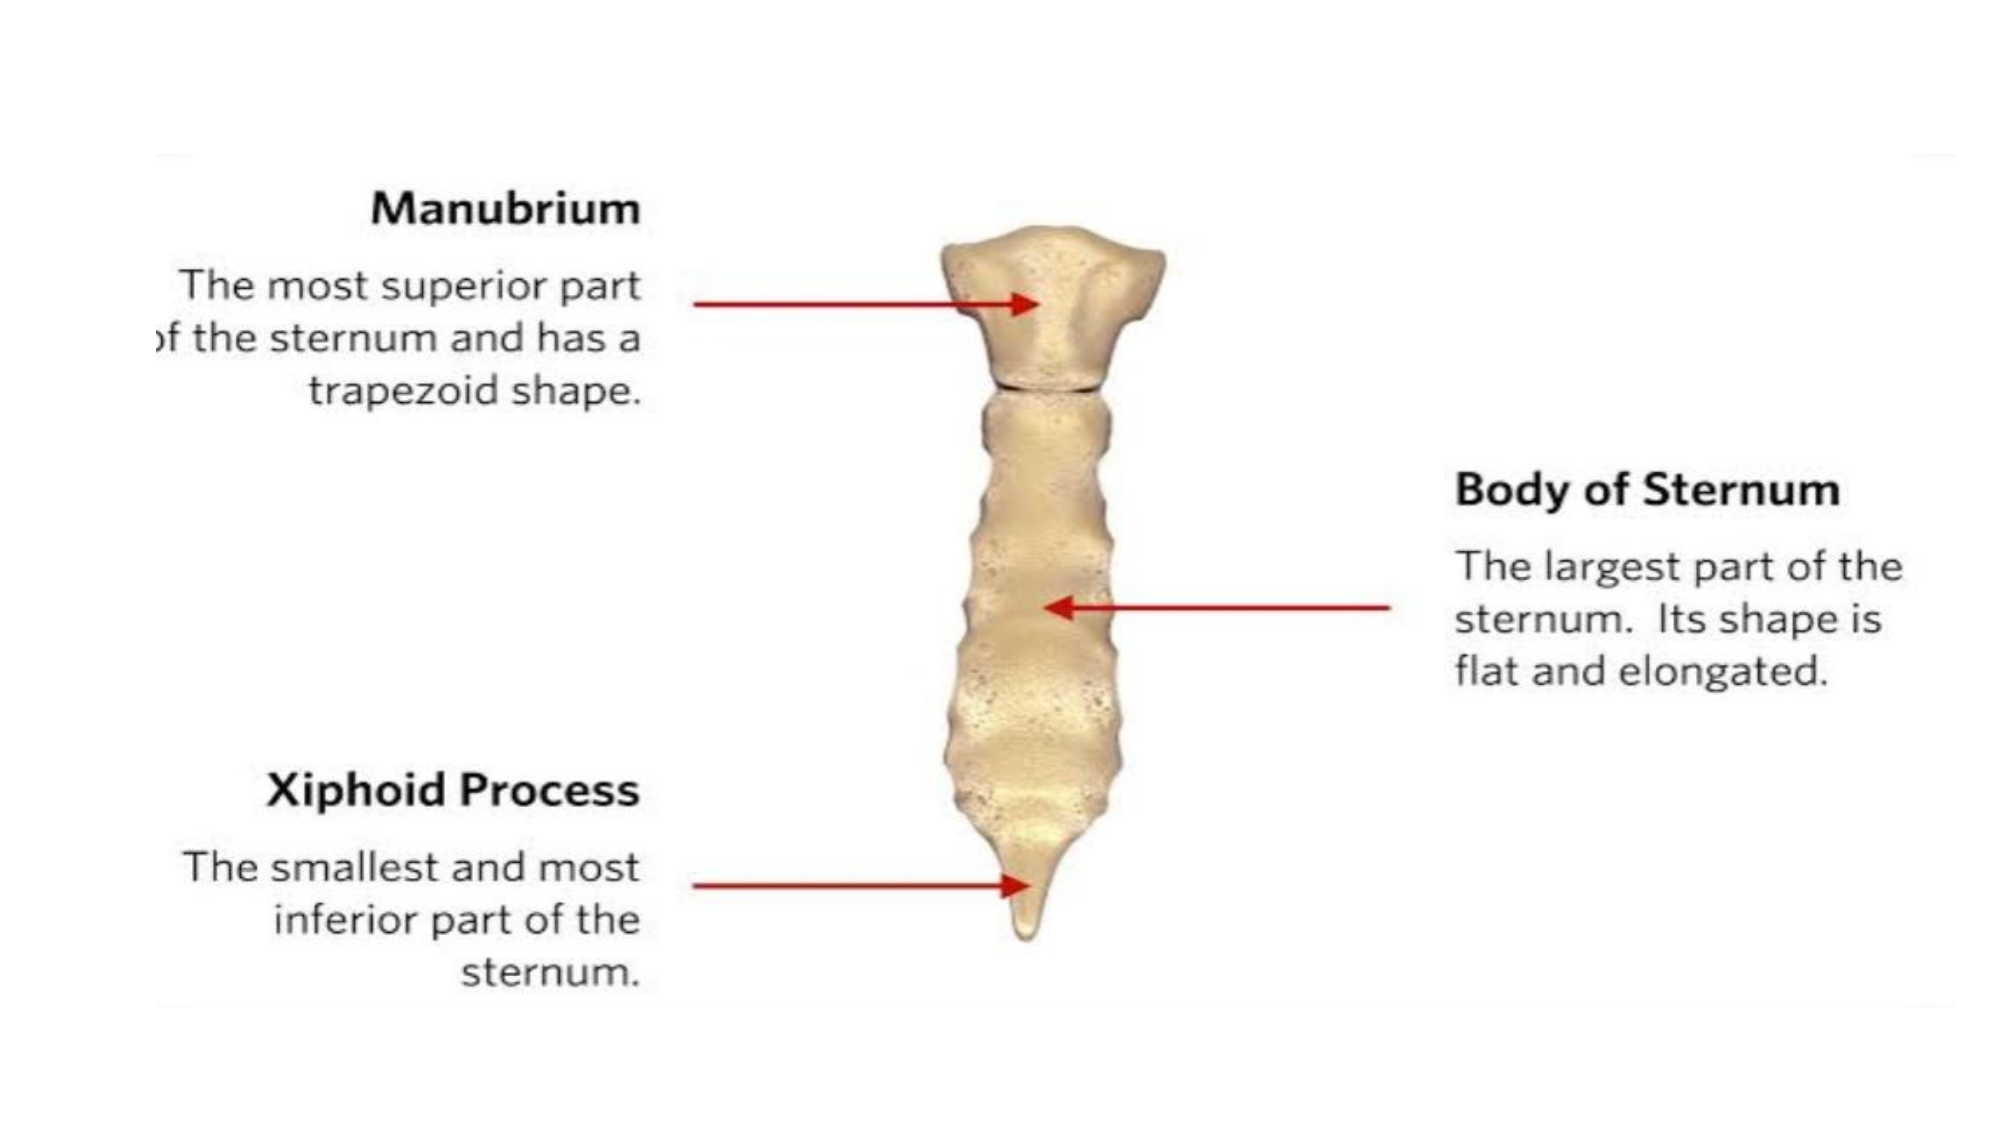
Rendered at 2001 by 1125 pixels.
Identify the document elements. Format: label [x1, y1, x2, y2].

list [156, 154, 1956, 1009]
